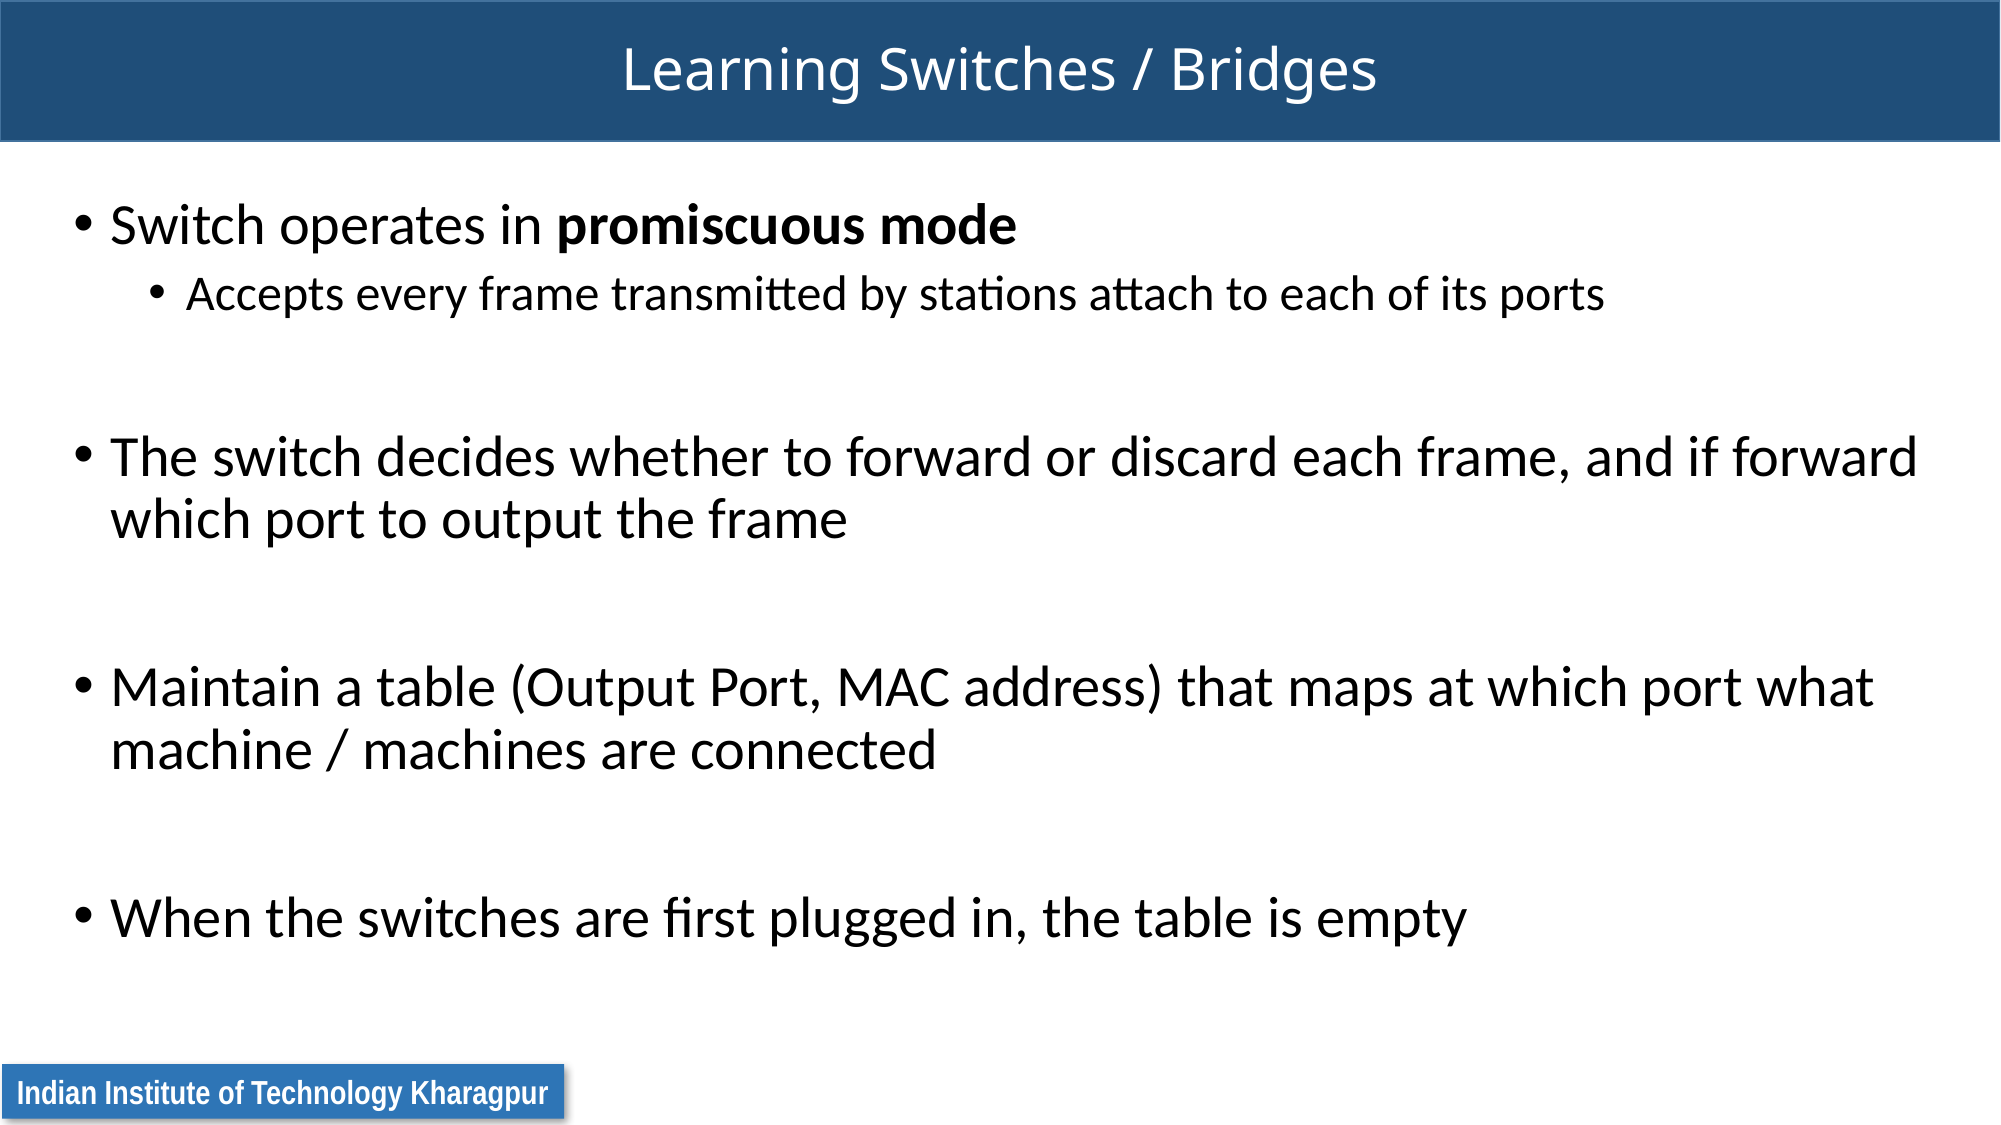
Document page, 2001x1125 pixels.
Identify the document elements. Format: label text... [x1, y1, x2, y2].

title Learning Switches / Bridges [0, 1, 2000, 141]
list Switch operates in promiscuous mode Accepts every frame transmitted by stations attach to each of its ports The switch decides whether to forward or discard each frame, and if forward which port to output the frame Maintain a table (Output Port, MAC address) that maps at which port what machine / machines are connected When the switches are first plugged in, the table is empty [58, 186, 1954, 1065]
